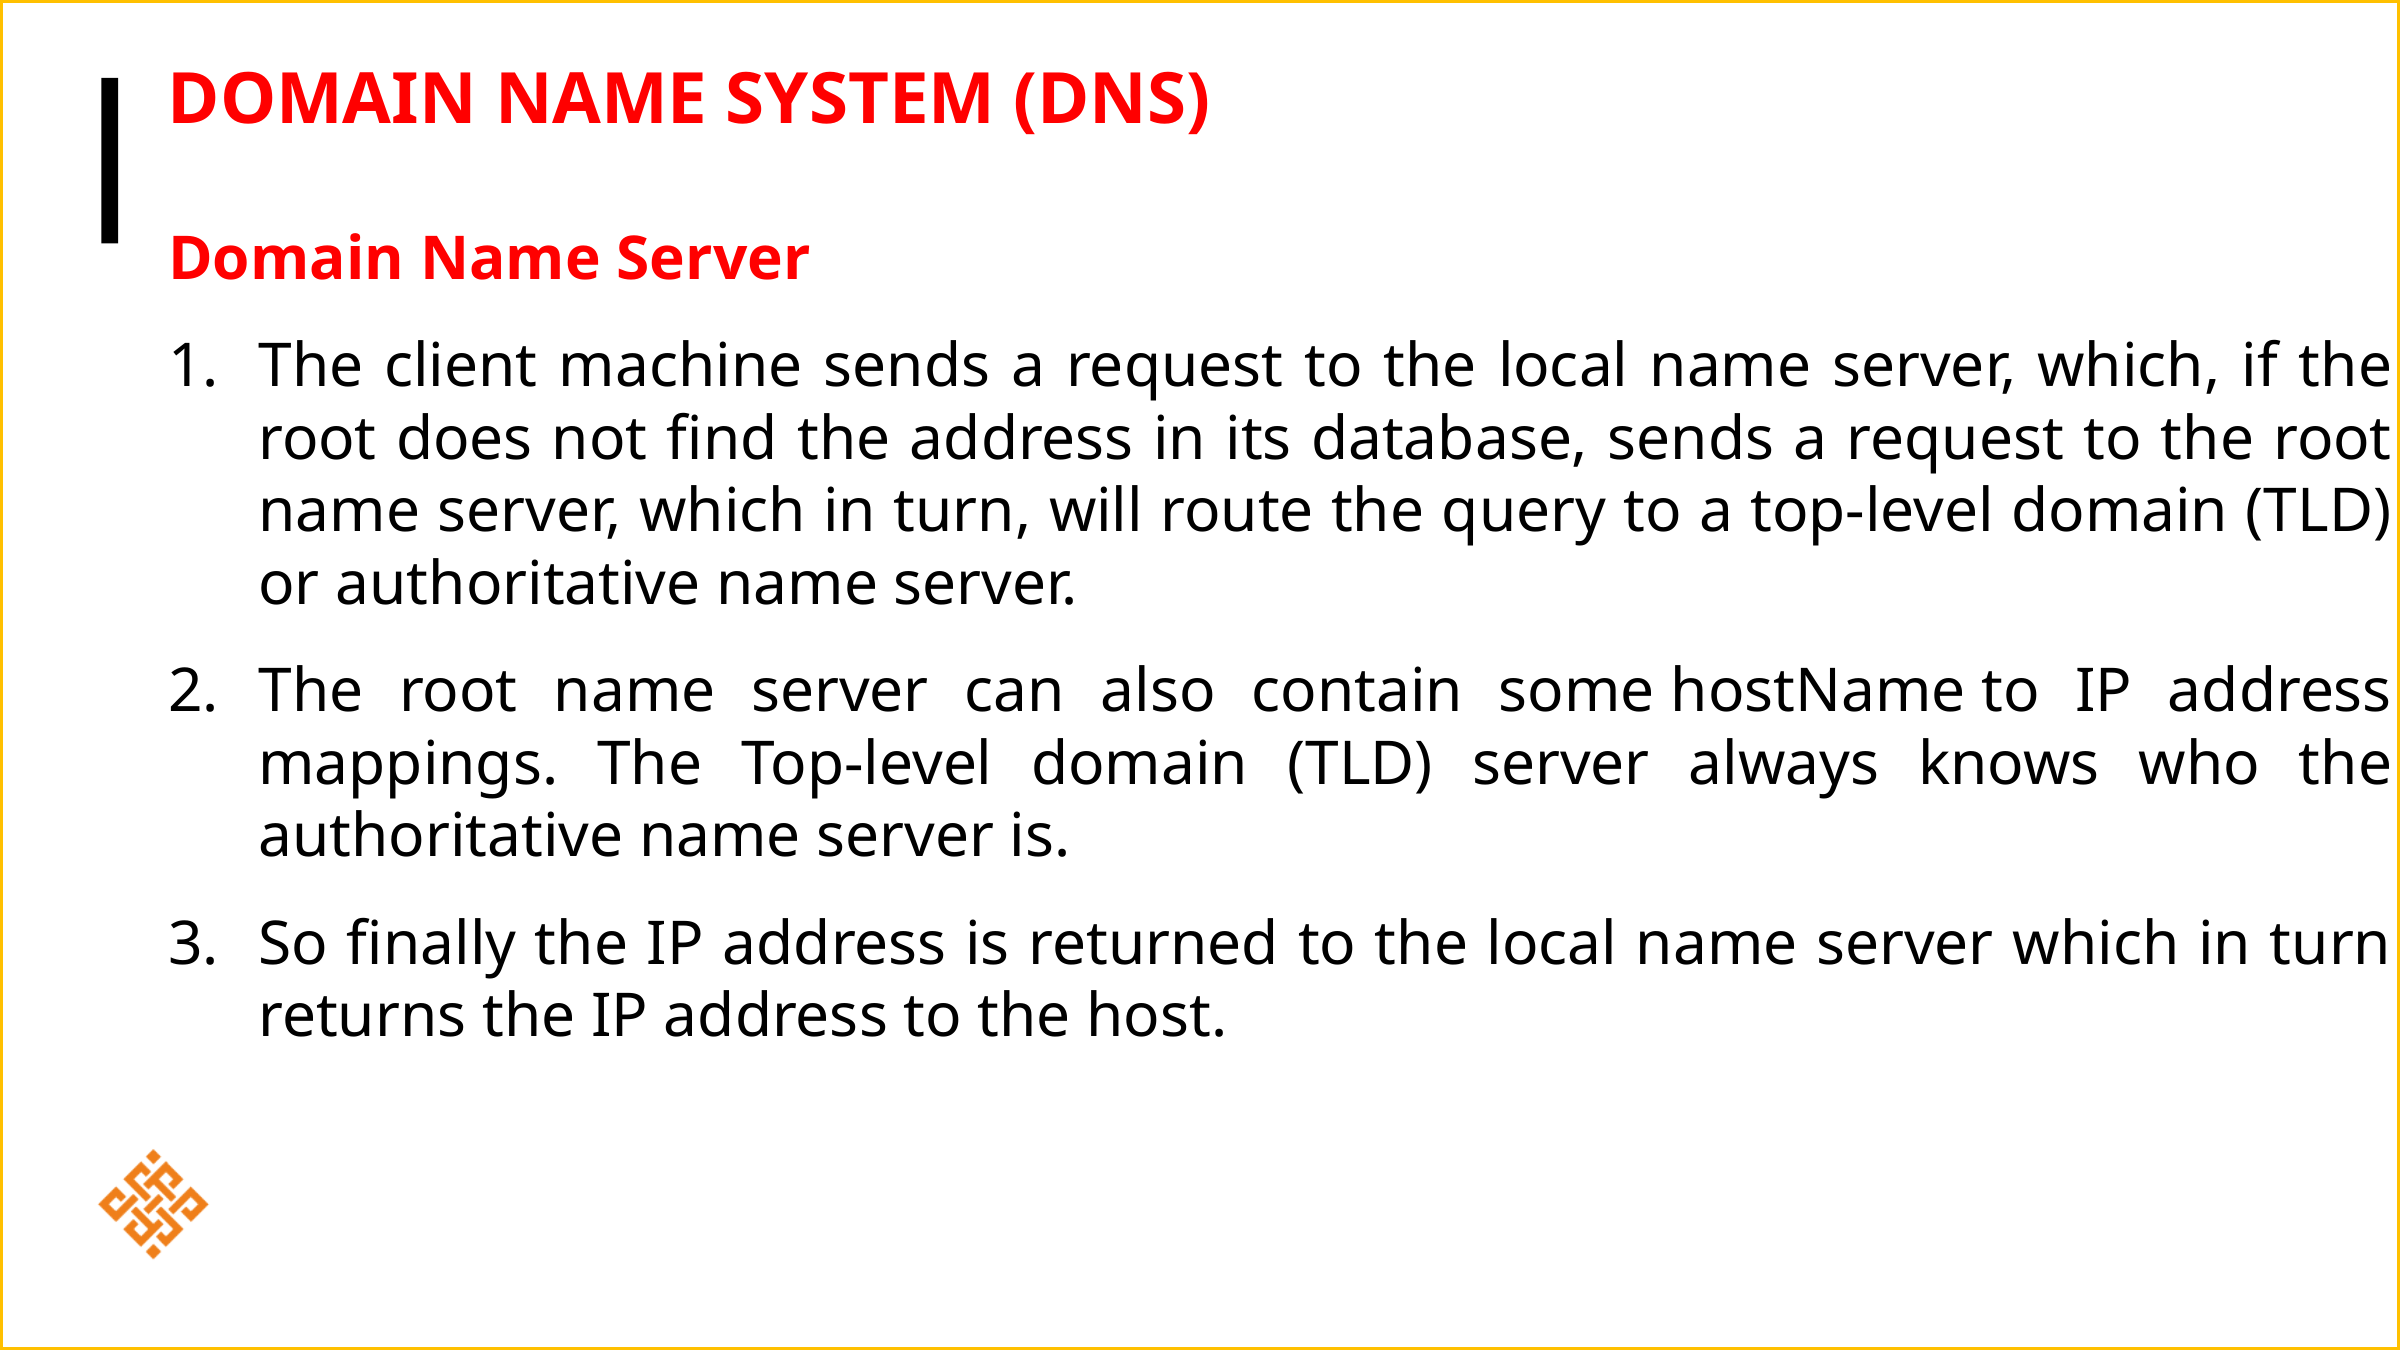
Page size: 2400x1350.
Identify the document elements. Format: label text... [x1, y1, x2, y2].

list Domain Name Server The client machine sends a request to the local name server, which, if the root does not find the address in its database, sends a request to the root name server, which in turn, will route the query to a top-level domain (TLD) or authoritative name server. The root name server can also contain some hostName to IP address mappings. The Top-level domain (TLD) server always knows who the authoritative name server is. So finally the IP address is returned to the local name server which in turn returns the IP address to the host. [150, 125, 2400, 1173]
title Domain Name System (DNS) [150, 12, 1789, 125]
picture [75, 1058, 235, 1350]
